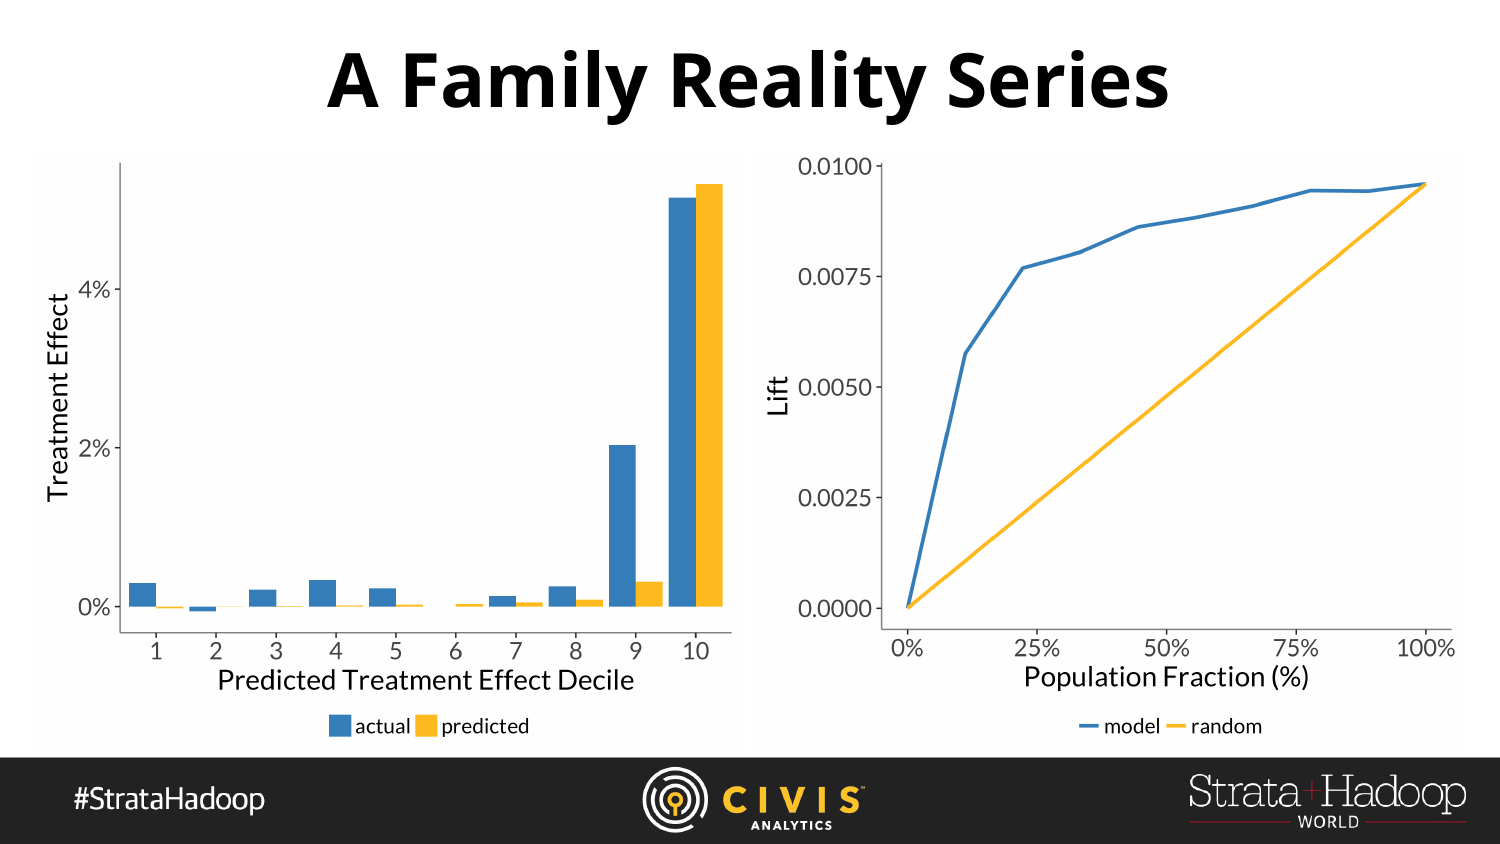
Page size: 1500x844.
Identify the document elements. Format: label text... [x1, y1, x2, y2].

title A Family Reality Series [37, 14, 1462, 142]
picture [0, 0, 1500, 844]
